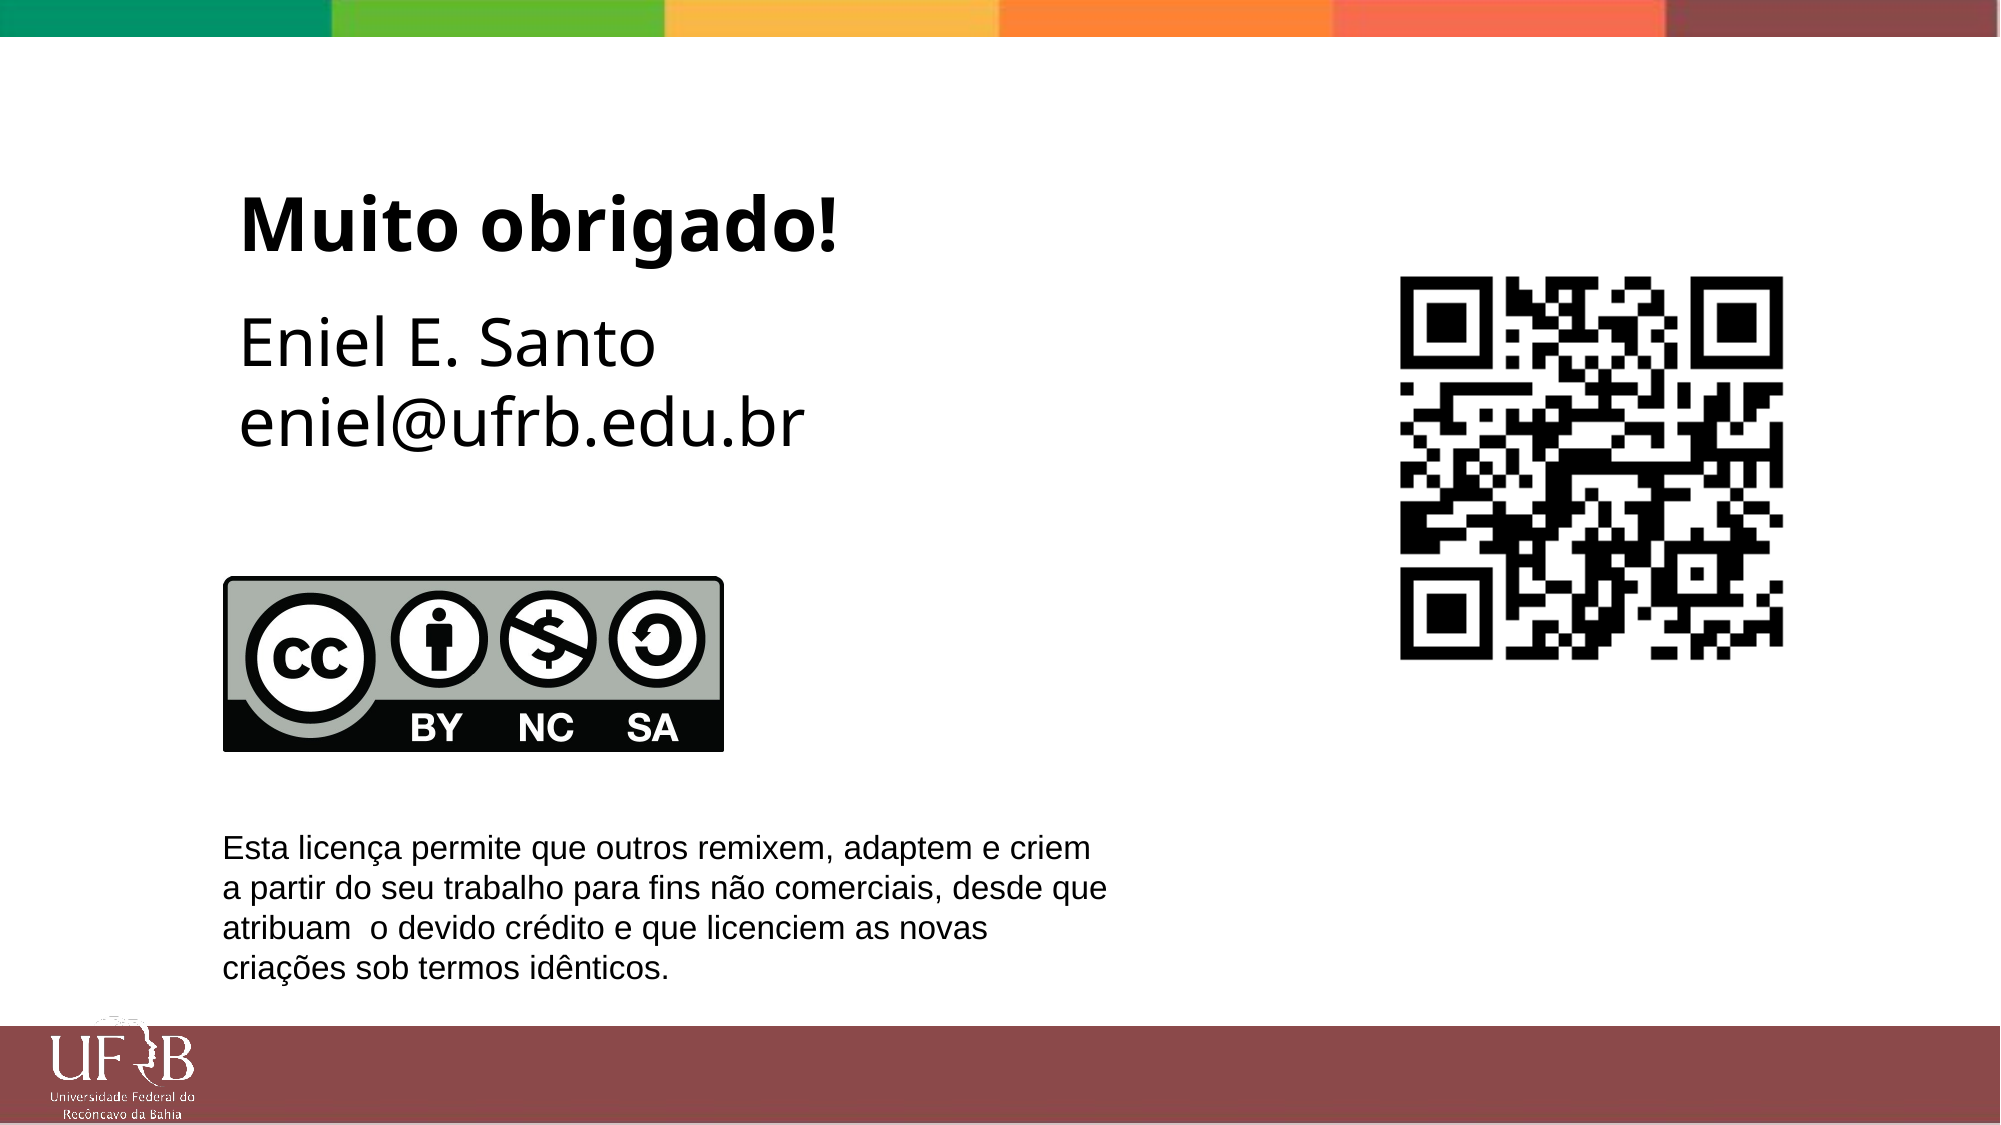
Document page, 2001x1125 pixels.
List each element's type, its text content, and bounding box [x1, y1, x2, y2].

picture [223, 576, 724, 752]
picture [0, 0, 2000, 37]
picture [0, 1008, 2000, 1125]
picture [1348, 224, 1836, 713]
title Muito obrigado! [223, 118, 876, 291]
text_box Eniel E. Santo eniel@ufrb.edu.br [223, 291, 1348, 467]
text_box Esta licença permite que outros remixem, adaptem e criem a partir do seu trabalho para fins não comerciais, desde que atribuam o devido crédito e que licenciem as novas criações sob termos idênticos. [207, 818, 1211, 994]
